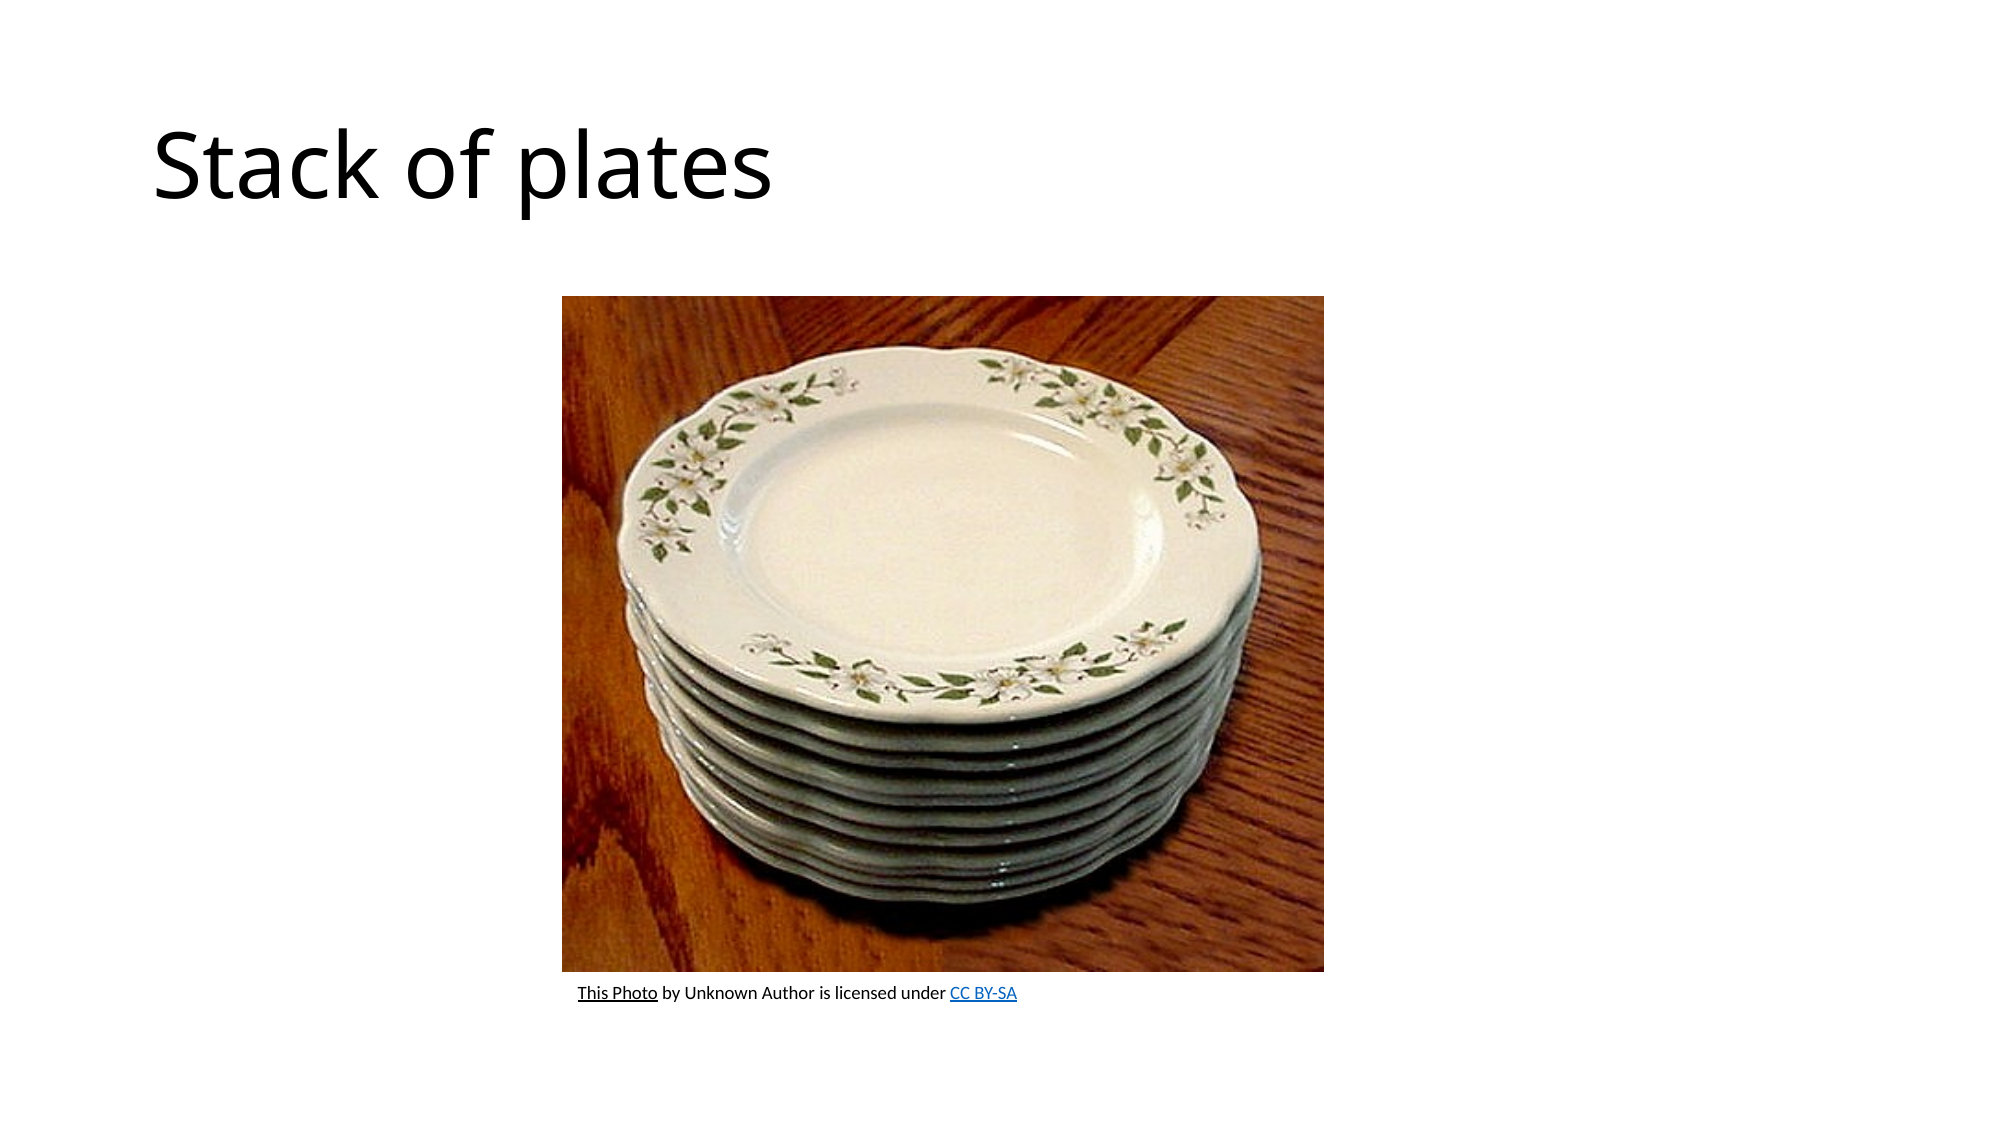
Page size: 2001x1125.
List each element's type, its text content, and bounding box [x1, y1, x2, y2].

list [562, 296, 1324, 972]
text_box This Photo by Unknown Author is licensed under CC BY-SA [562, 972, 1324, 1011]
title Stack of plates [137, 59, 1863, 278]
